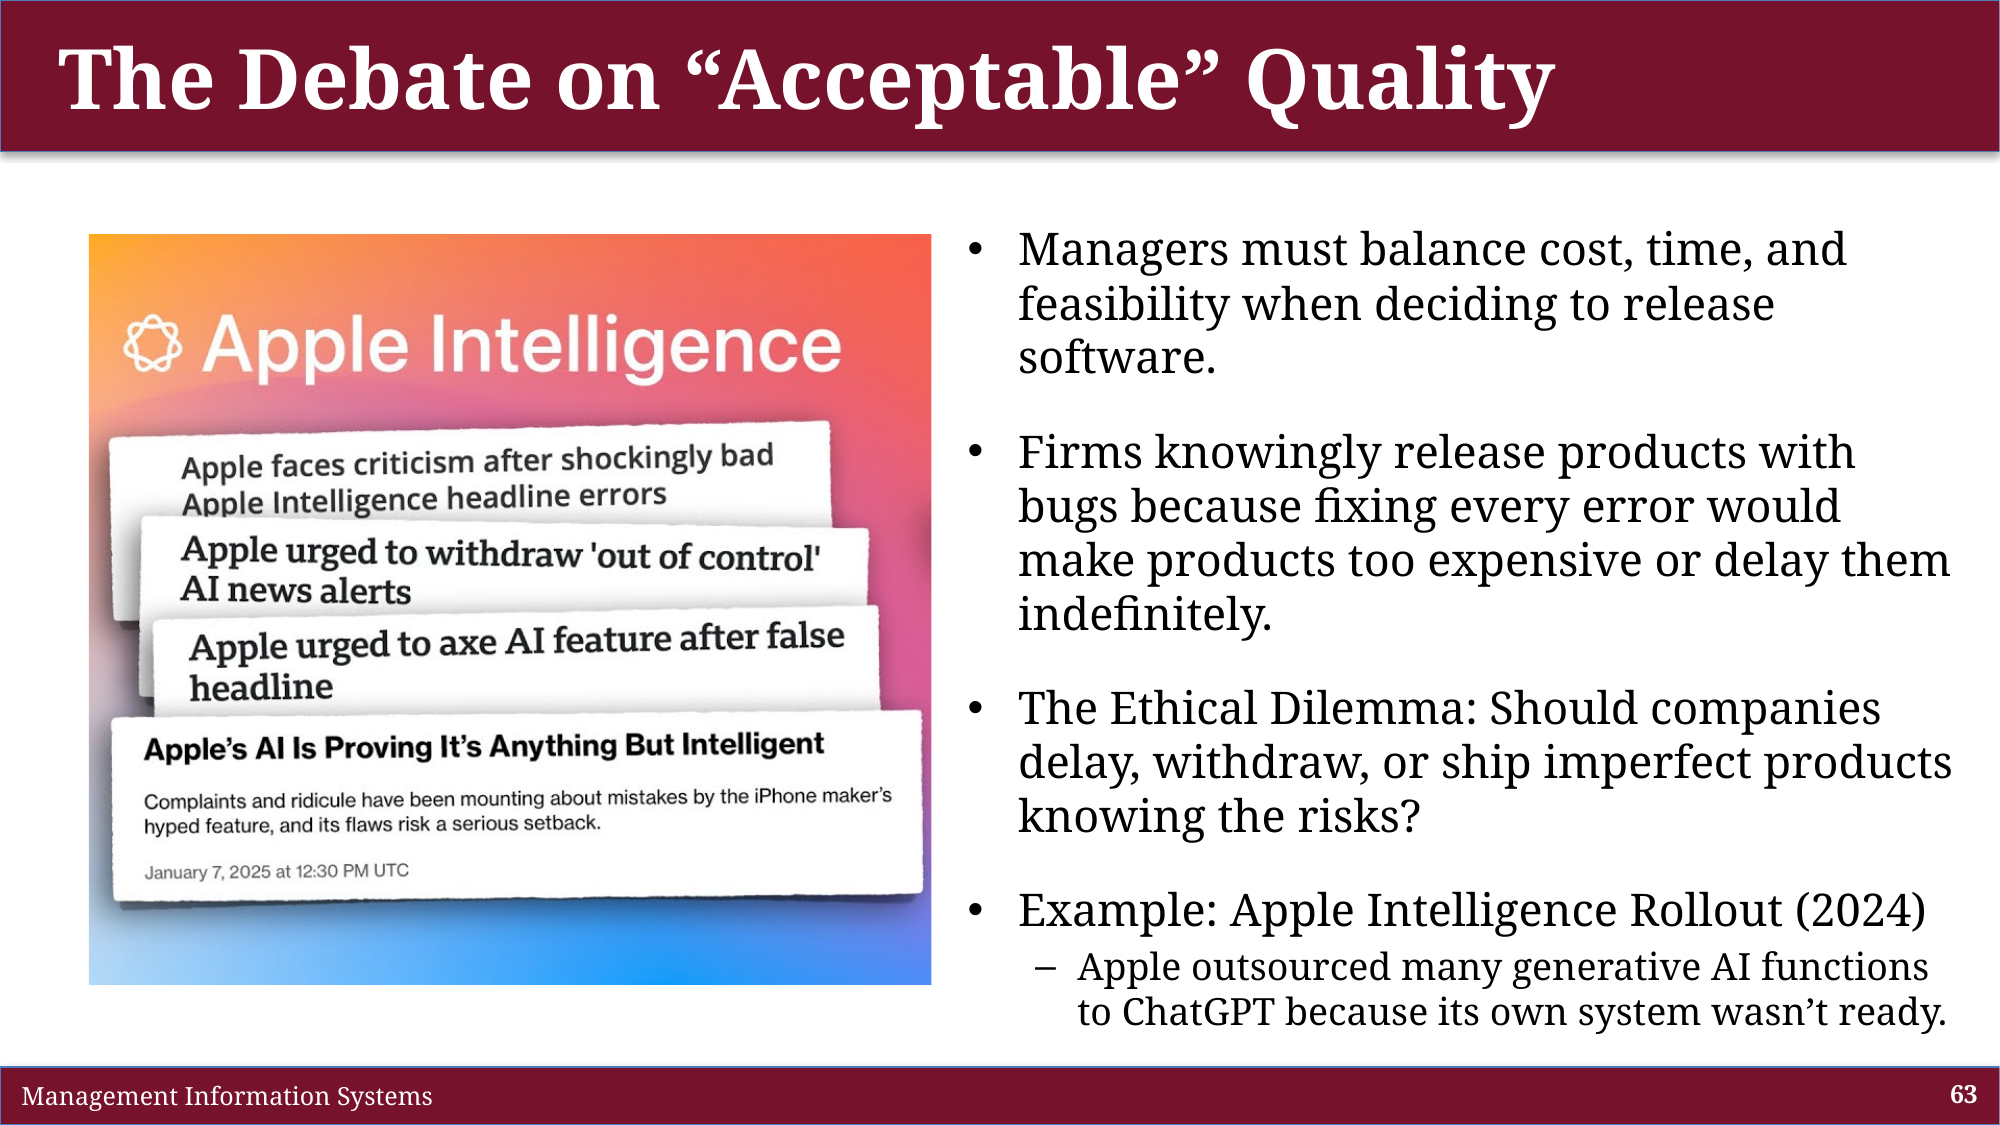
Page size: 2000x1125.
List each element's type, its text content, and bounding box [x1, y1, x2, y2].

text_box [475, 1066, 1649, 1125]
title The Debate on “Acceptable” Quality [0, 0, 2000, 152]
footer Management Information Systems [0, 1066, 475, 1125]
list Managers must balance cost, time, and feasibility when deciding to release software. Firms knowingly release products with bugs because fixing every error would make products too expensive or delay them indefinitely. The Ethical Dilemma: Should companies delay, withdraw, or ship imperfect products knowing the risks? Example: Apple Intelligence Rollout (2024) Apple outsourced many generative AI functions to ChatGPT because its own system wasn’t ready. [952, 213, 1974, 1064]
slide_number 63 [1649, 1066, 2000, 1125]
picture [88, 233, 932, 985]
